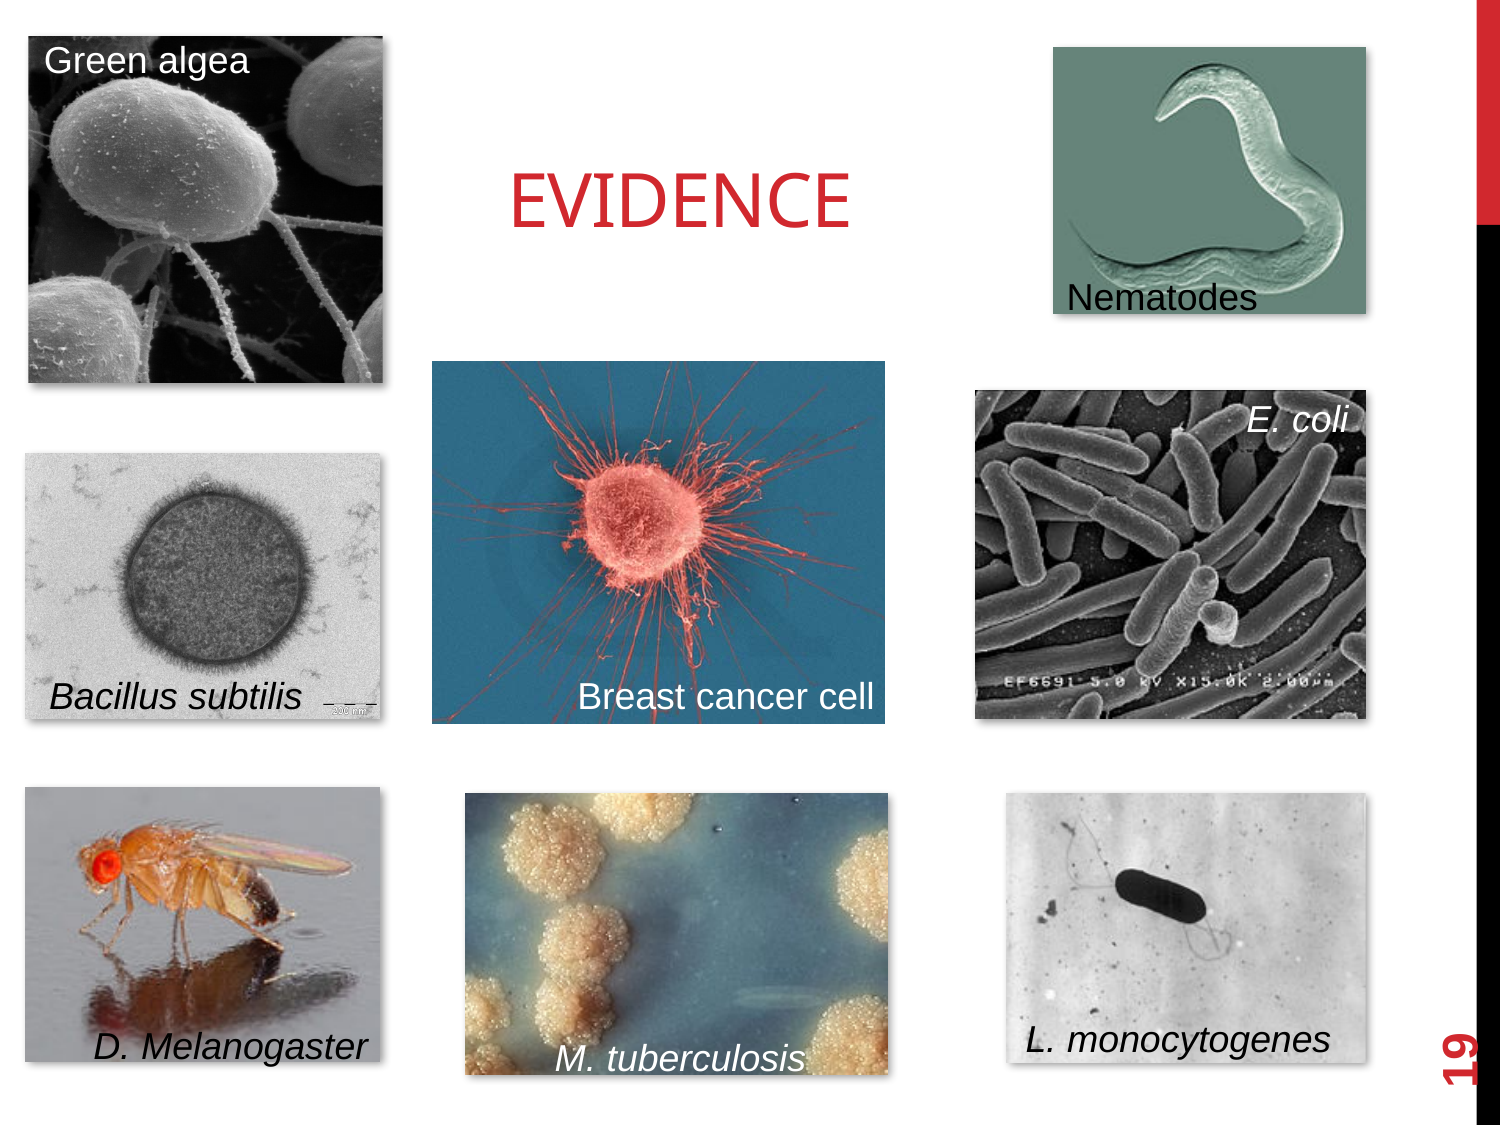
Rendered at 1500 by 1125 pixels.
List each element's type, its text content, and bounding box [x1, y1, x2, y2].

title Evidence [389, 25, 1025, 250]
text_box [997, 793, 1367, 1070]
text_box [24, 452, 381, 726]
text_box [974, 387, 1367, 720]
slide_number 19 [1427, 887, 1488, 1104]
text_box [431, 361, 893, 726]
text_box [1049, 47, 1367, 327]
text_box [26, 27, 384, 384]
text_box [465, 793, 888, 1088]
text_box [24, 786, 386, 1076]
